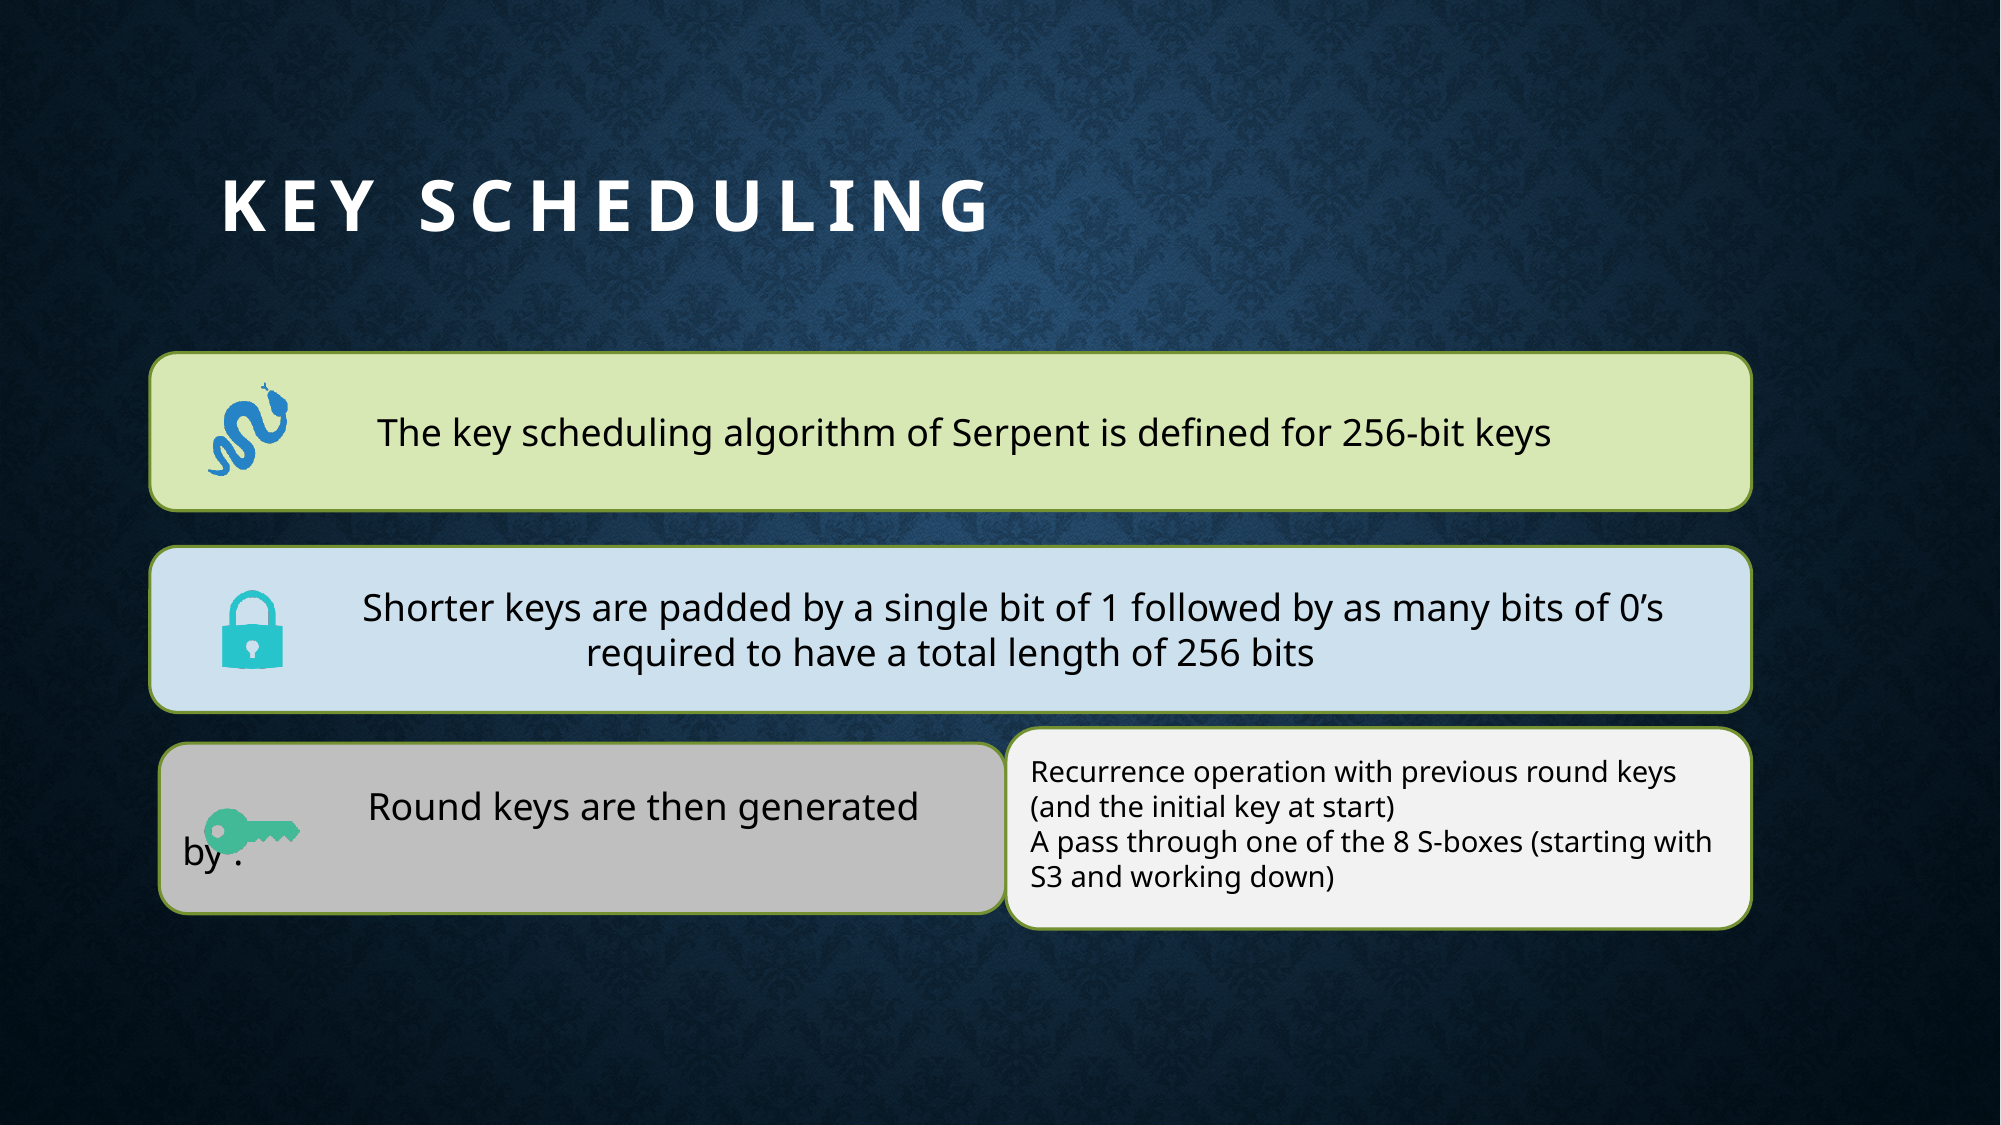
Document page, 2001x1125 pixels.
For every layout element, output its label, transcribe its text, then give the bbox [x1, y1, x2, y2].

text_box Round keys are then generated by : [157, 741, 1004, 916]
text_box [199, 372, 295, 484]
list rgge [149, 343, 1849, 950]
text_box [199, 577, 305, 682]
text_box The key scheduling algorithm of Serpent is defined for 256-bit keys [148, 351, 1754, 513]
text_box Shorter keys are padded by a single bit of 1 followed by as many bits of 0’s required to have a total length of 256 bits [148, 544, 1754, 715]
text_box [199, 778, 305, 884]
title Key Scheduling [149, 99, 1061, 318]
text_box Recurrence operation with previous round keys (and the initial key at start) A pass through one of the 8 S-boxes (starting with S3 and working down) [1004, 726, 1754, 931]
